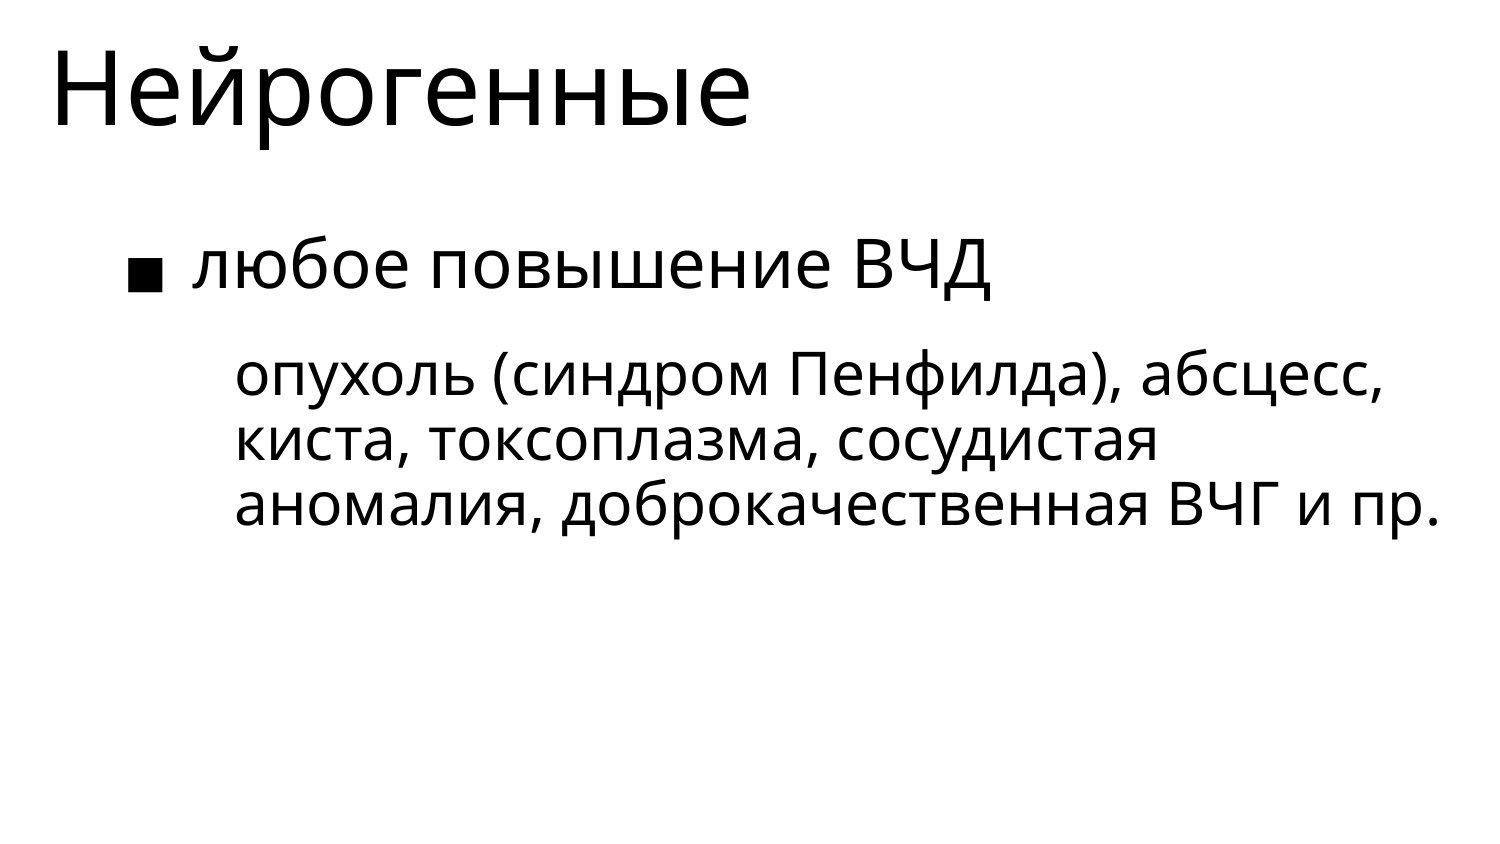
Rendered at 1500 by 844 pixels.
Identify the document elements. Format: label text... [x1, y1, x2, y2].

subtitle Нейрогенные [37, 30, 1500, 181]
text_box любое повышение ВЧД опухоль (синдром Пенфилда), абсцесс, киста, токсоплазма, сосудистая аномалия, доброкачественная ВЧГ и пр. [110, 223, 1477, 844]
